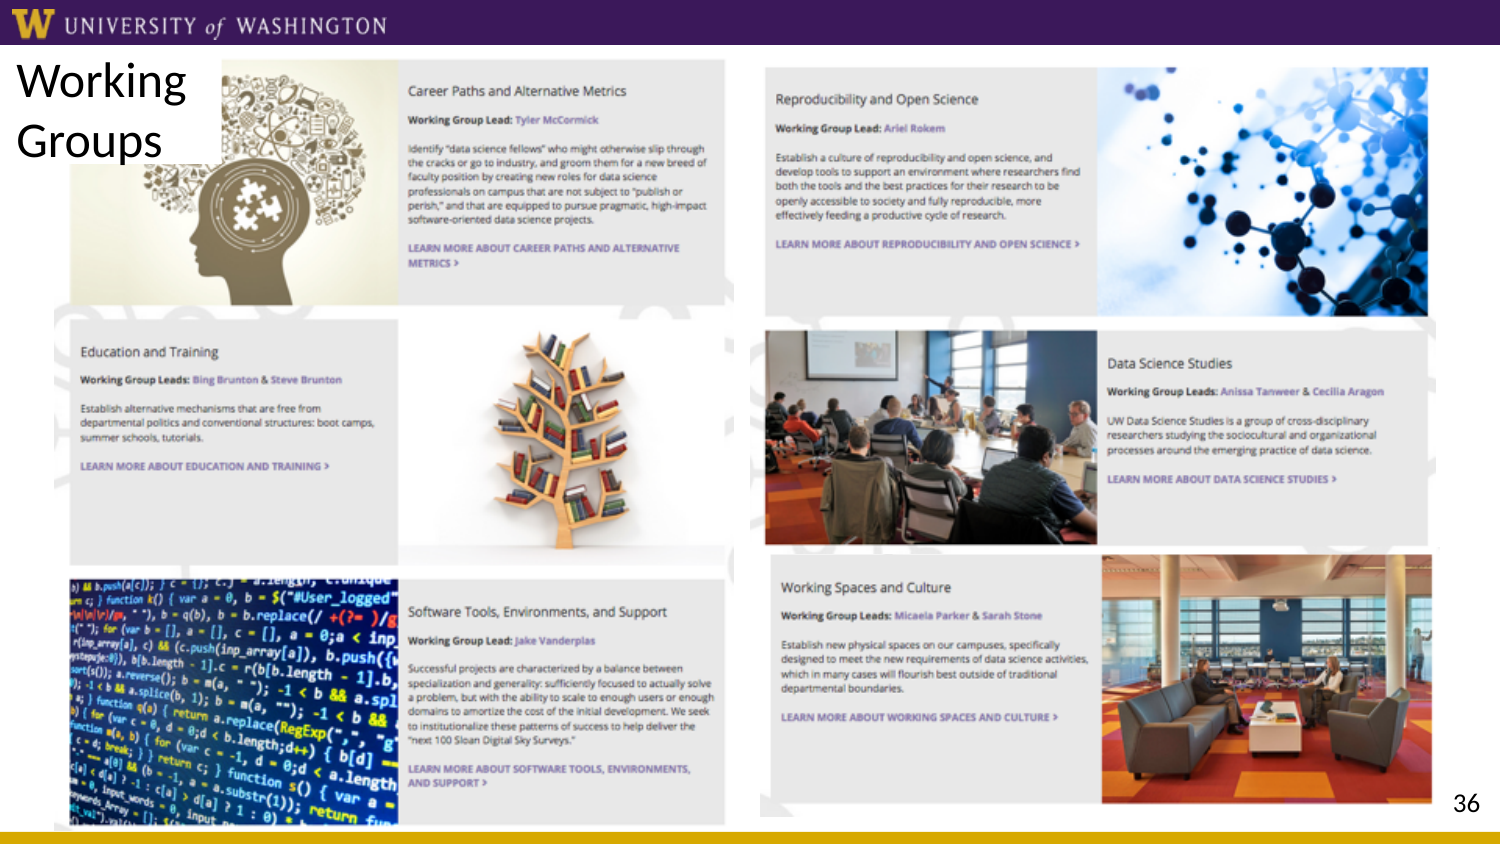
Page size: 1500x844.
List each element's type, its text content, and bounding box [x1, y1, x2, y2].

picture [54, 51, 734, 831]
slide_number 36 [1403, 779, 1494, 844]
title Working Groups [3, 51, 52, 164]
picture [749, 63, 1440, 817]
picture [12, 9, 387, 40]
